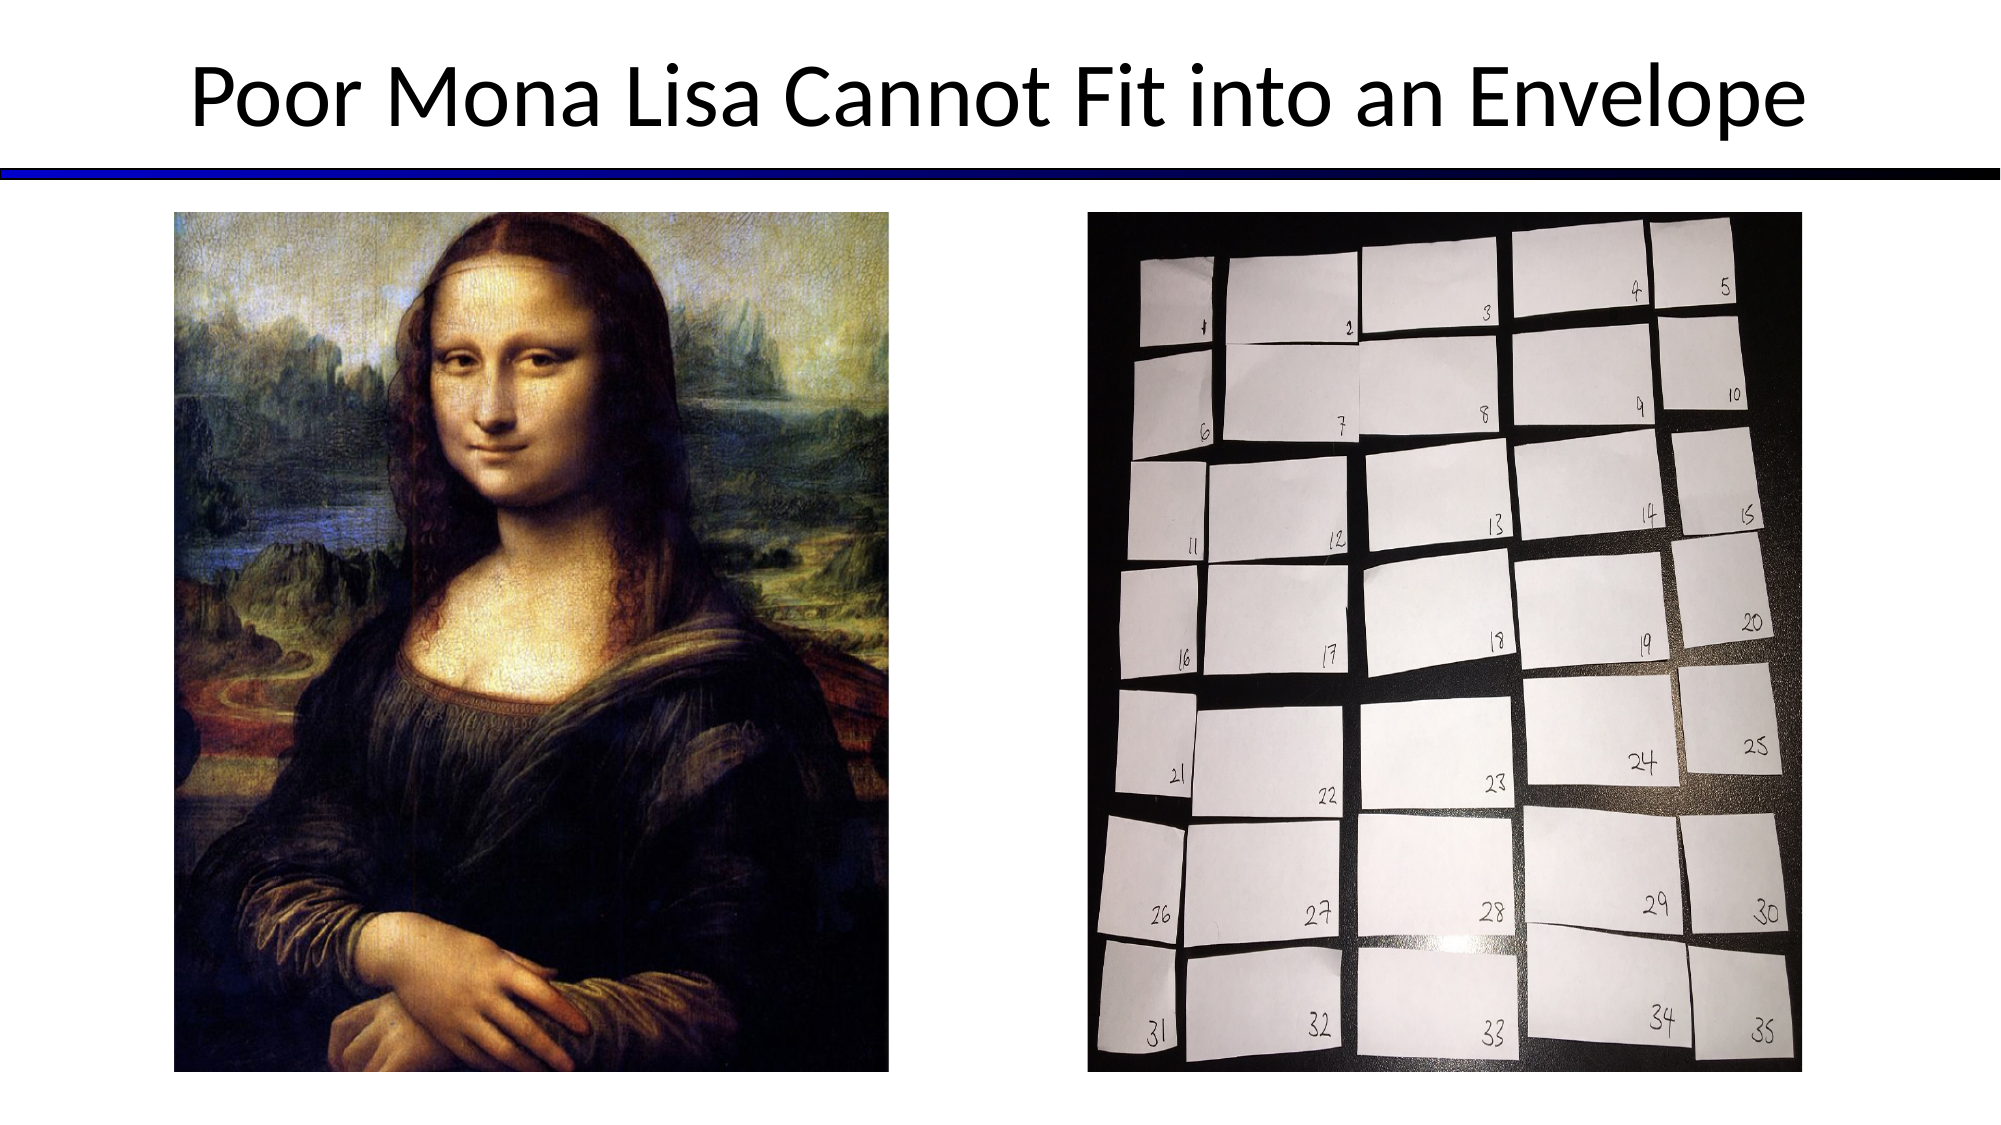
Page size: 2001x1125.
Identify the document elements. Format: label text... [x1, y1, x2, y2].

picture [1087, 212, 1803, 1072]
picture [174, 212, 890, 1072]
title Poor Mona Lisa Cannot Fit into an Envelope [0, 0, 2000, 184]
